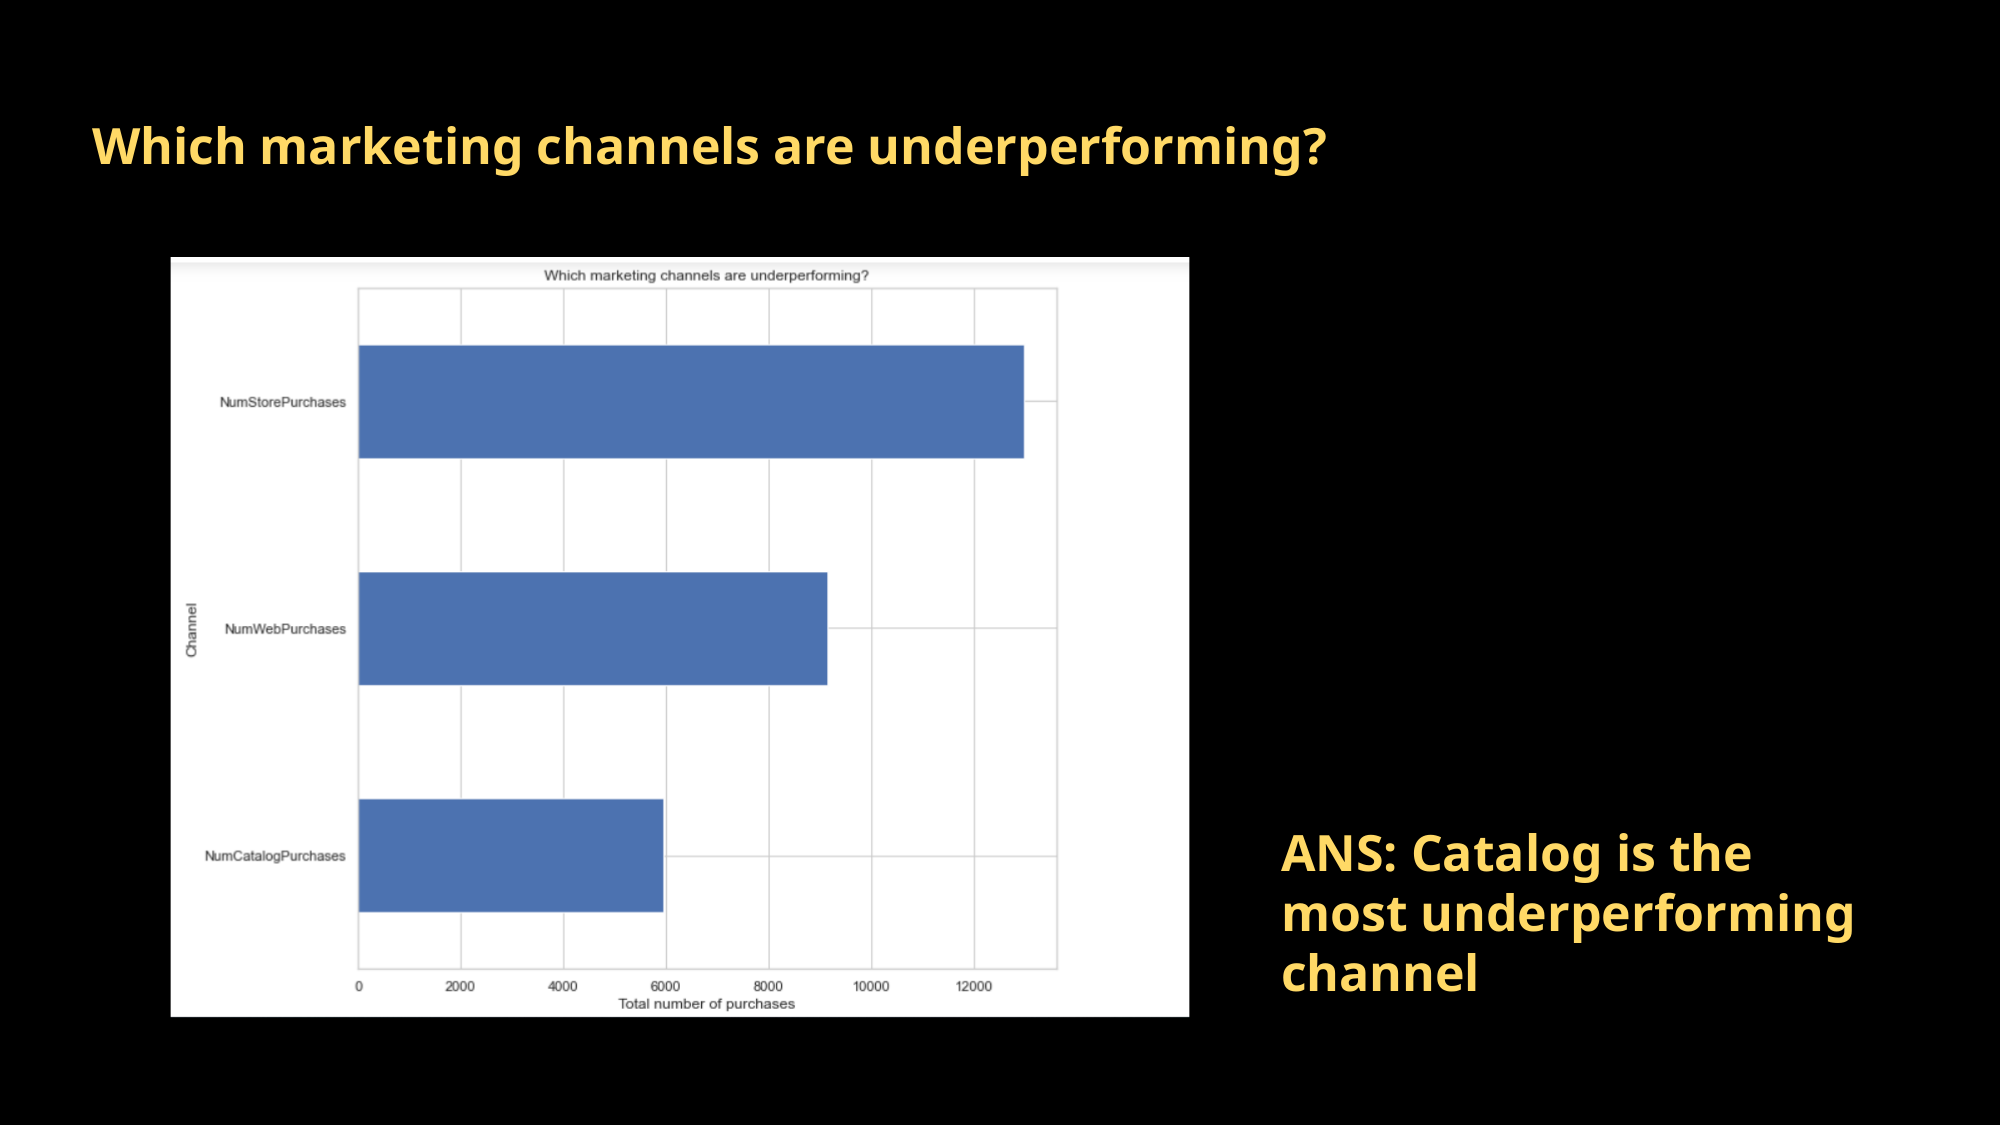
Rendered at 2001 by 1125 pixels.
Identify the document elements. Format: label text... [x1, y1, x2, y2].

text_box Which marketing channels are underperforming? [77, 107, 1342, 228]
picture [170, 257, 1190, 1018]
text_box ANS: Catalog is the most underperforming channel [1266, 813, 1900, 1054]
